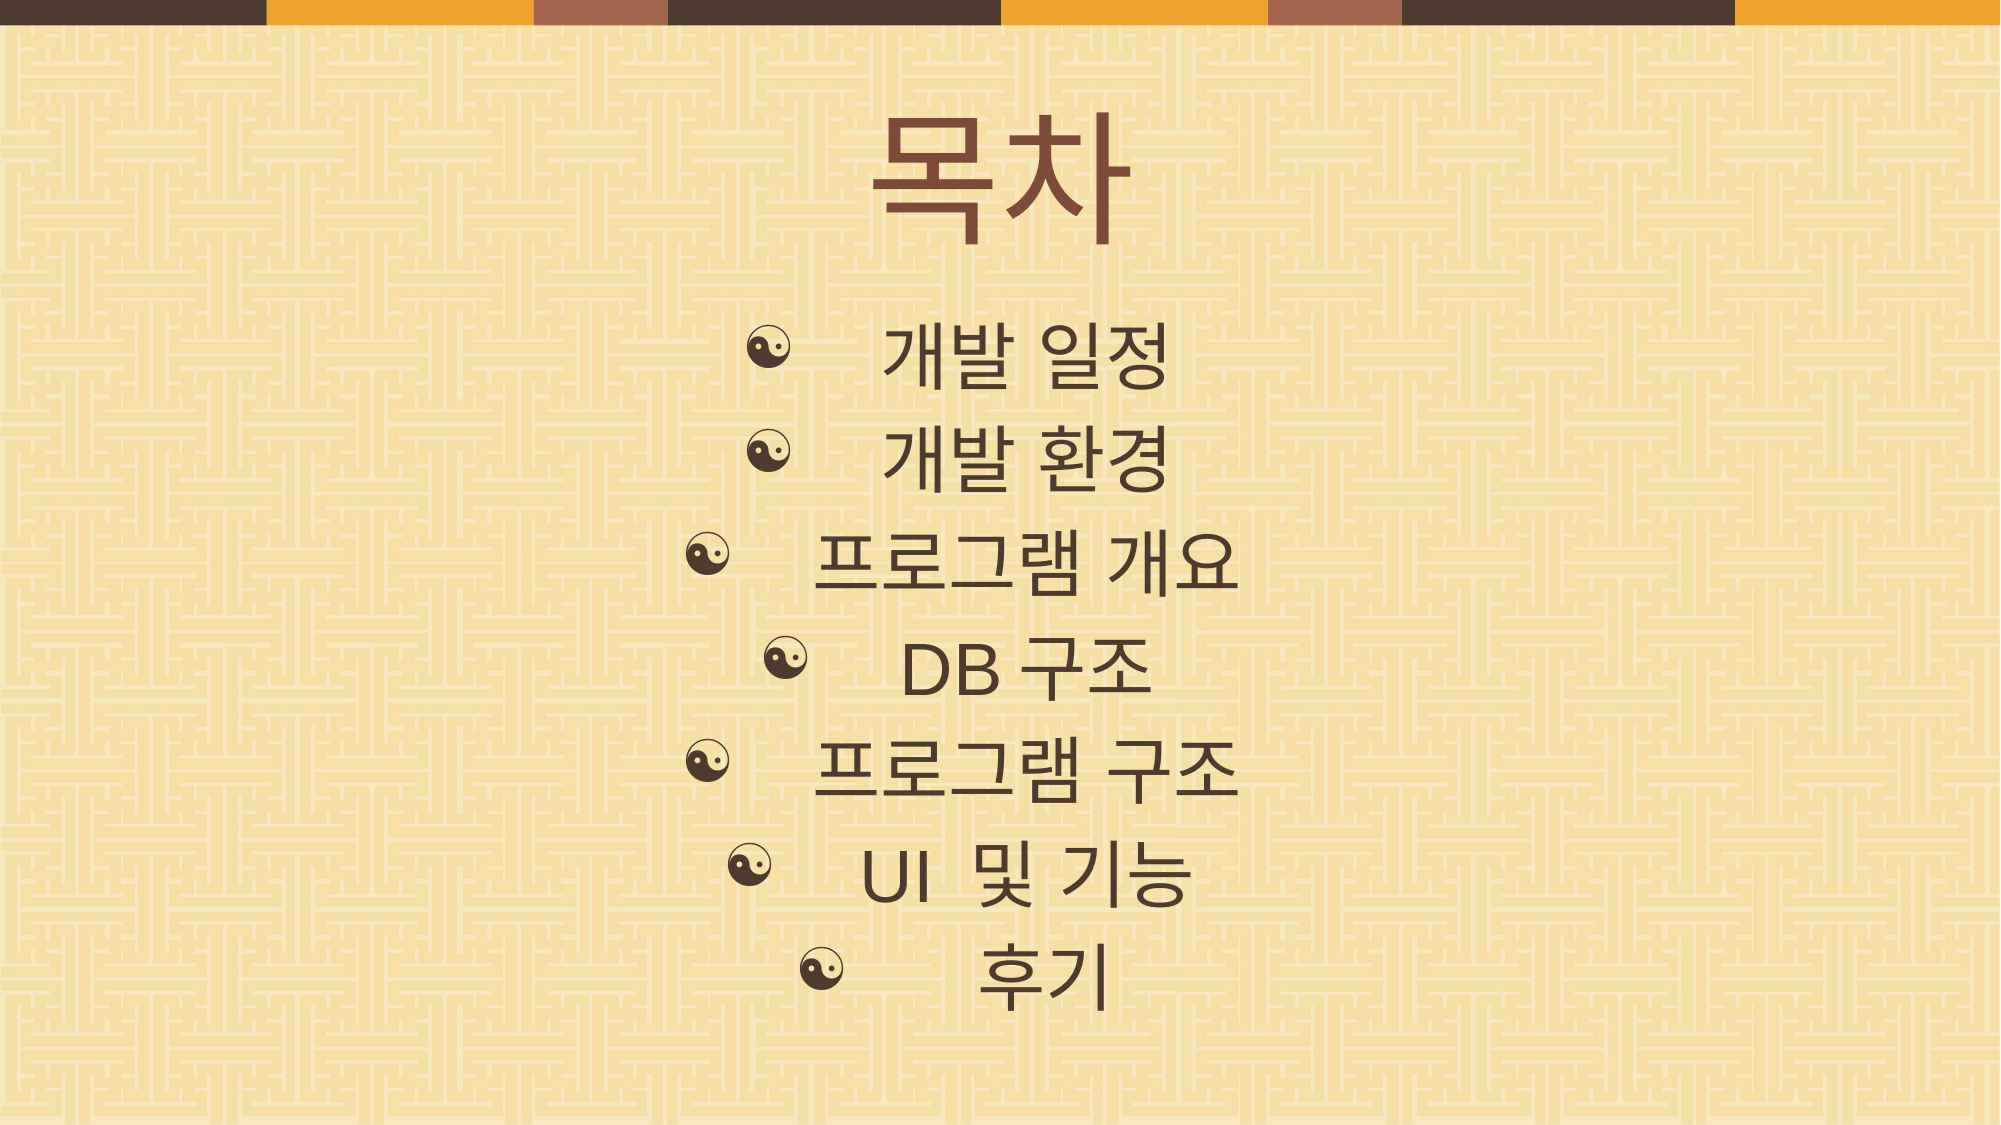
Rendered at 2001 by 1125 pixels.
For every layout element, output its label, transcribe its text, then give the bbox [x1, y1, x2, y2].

title 목차 [99, 70, 1900, 279]
list 개발 일정 개발 환경 프로그램 개요 DB구조 프로그램 구조 UI 및 기능 후기 [99, 302, 1900, 1031]
